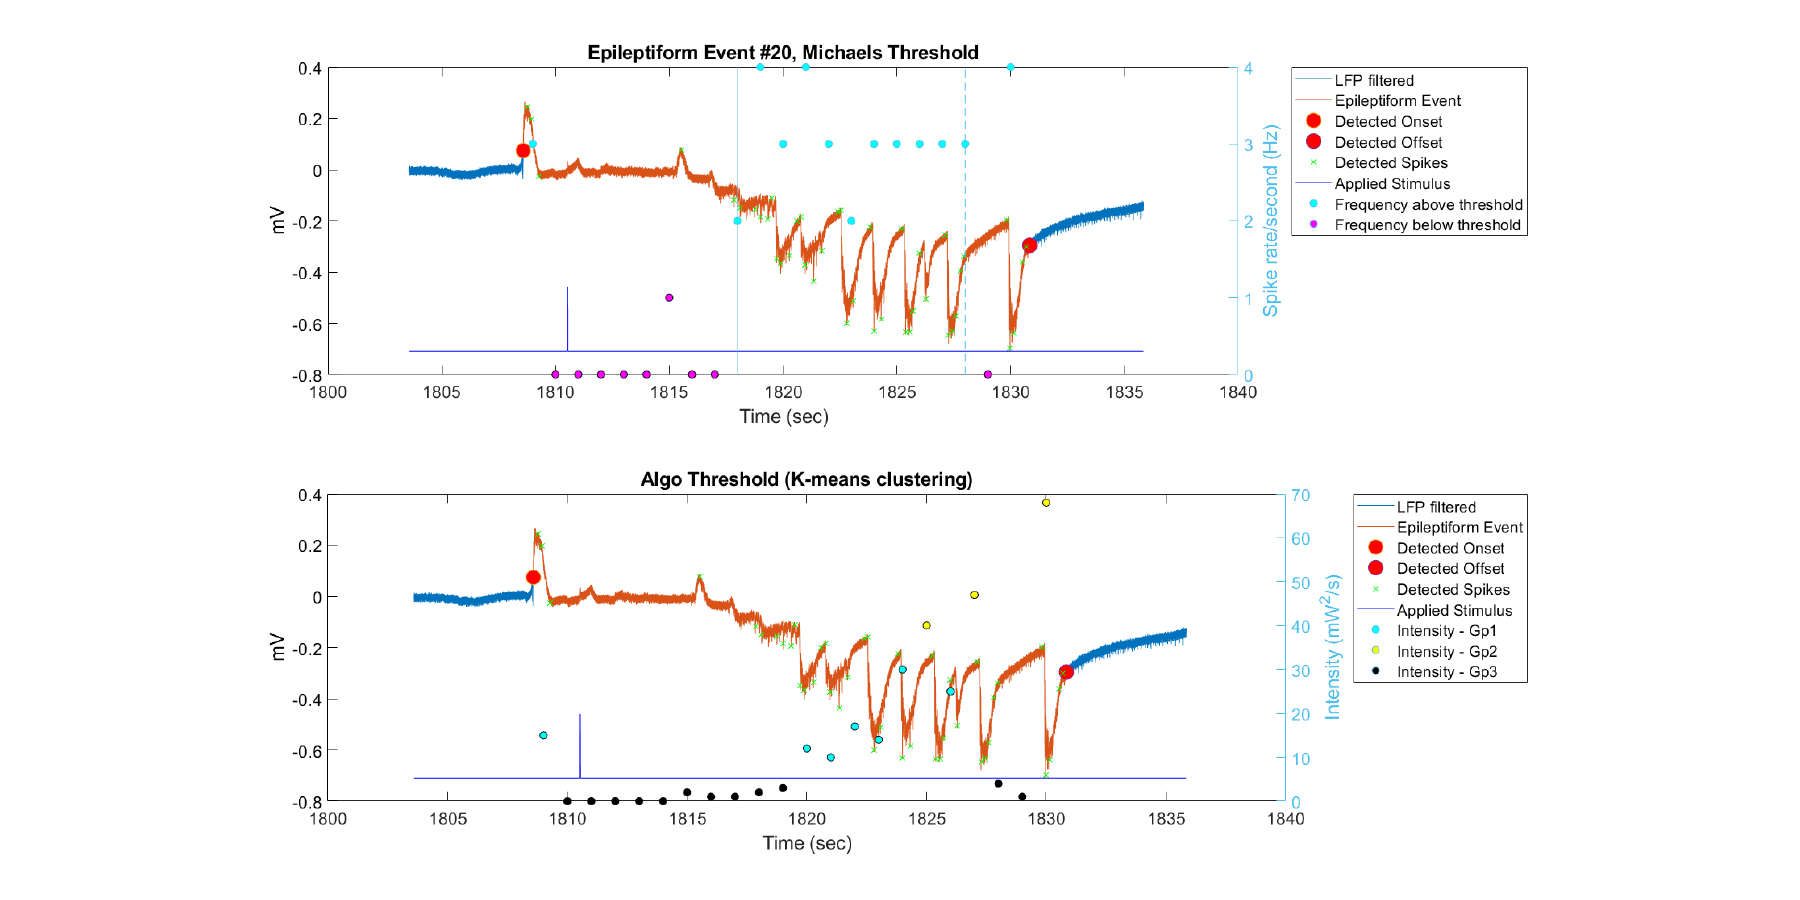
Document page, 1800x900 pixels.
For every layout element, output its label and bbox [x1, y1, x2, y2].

picture [126, 0, 1674, 900]
